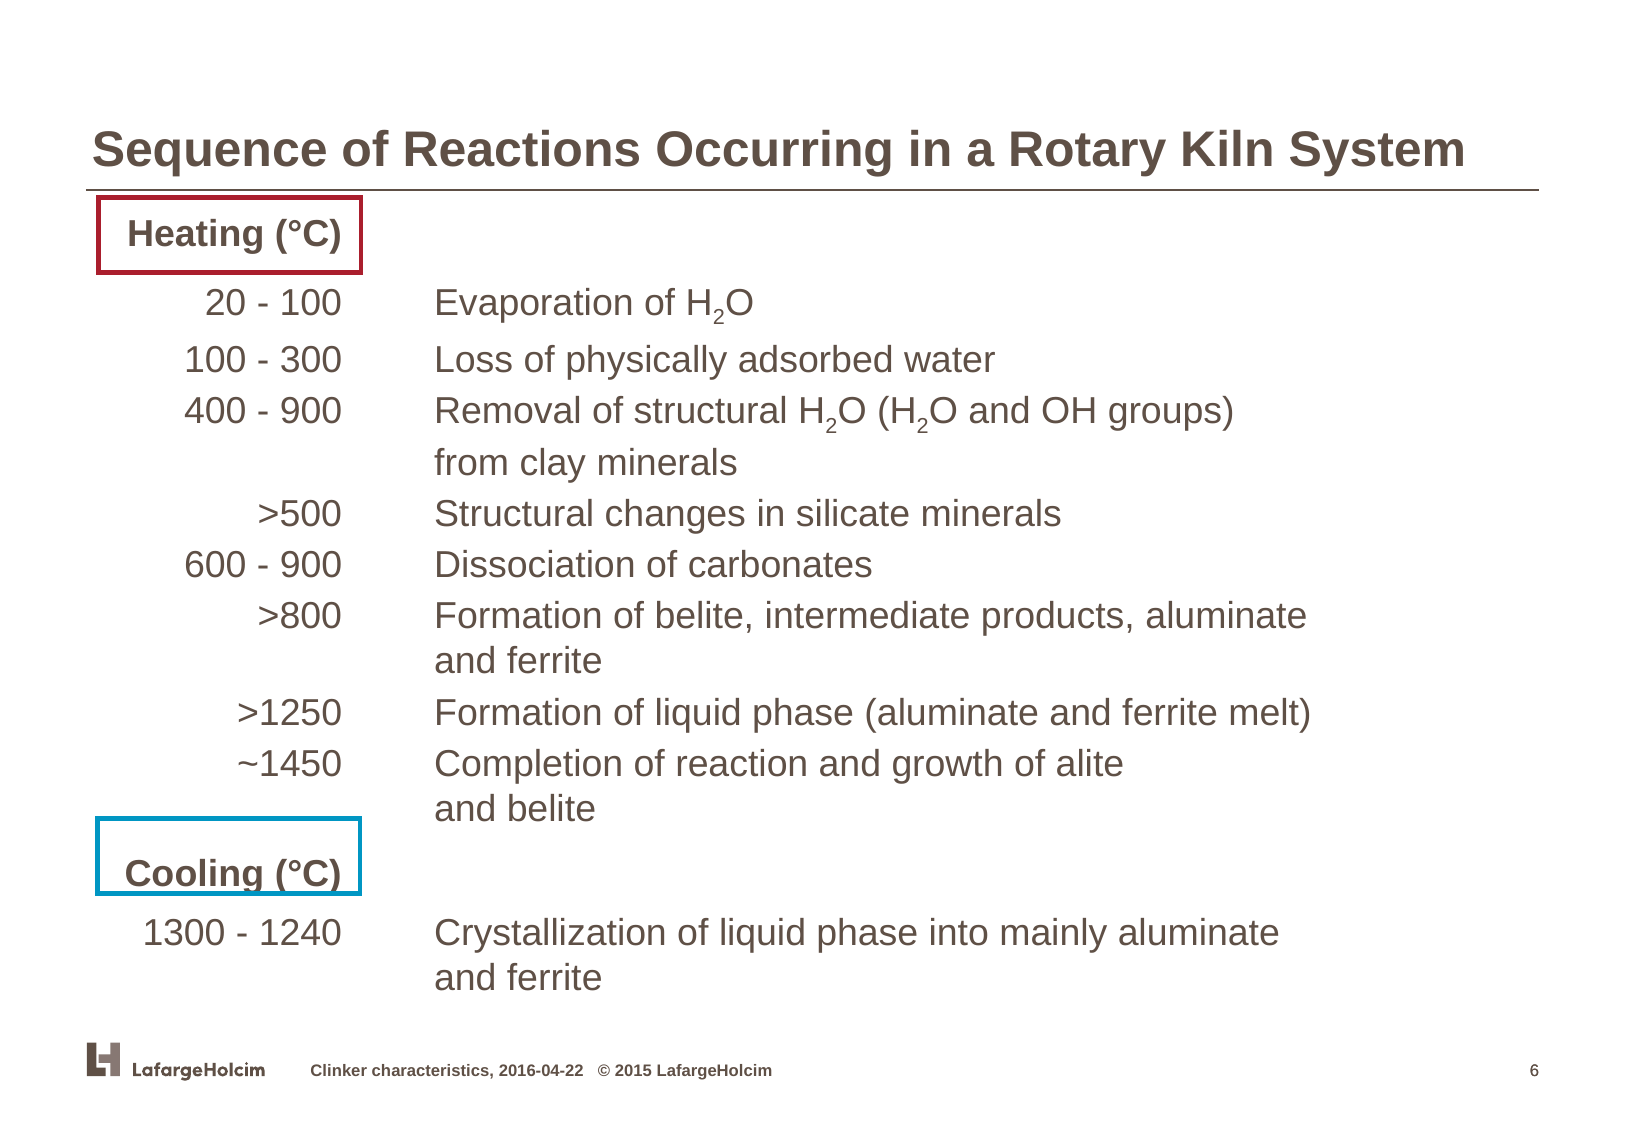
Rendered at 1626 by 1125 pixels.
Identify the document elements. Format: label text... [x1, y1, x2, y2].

text_box Sequence of Reactions Occurring in a Rotary Kiln System [91, 49, 1532, 180]
footer Clinker characteristics, 2016-04-22 © 2015 LafargeHolcim [310, 1052, 831, 1080]
text_box [97, 818, 361, 894]
text_box [98, 197, 361, 273]
slide_number 6 [1467, 1052, 1540, 1080]
text_box Heating (°C) 20 - 100 Evaporation of H2O 100 - 300 Loss of physically adsorbed water 400 - 900 Removal of structural H2O (H2O and OH groups) from clay minerals >500 Structural changes in silicate minerals 600 - 900 Dissociation of carbonates >800 Formation of belite, intermediate products, aluminate and ferrite >1250 Formation of liquid phase (aluminate and ferrite melt) ~1450 Completion of reaction and growth of alite and belite Cooling (°C) 1300 - 1240 Crystallization of liquid phase into mainly aluminate and ferrite [91, 197, 1442, 1005]
